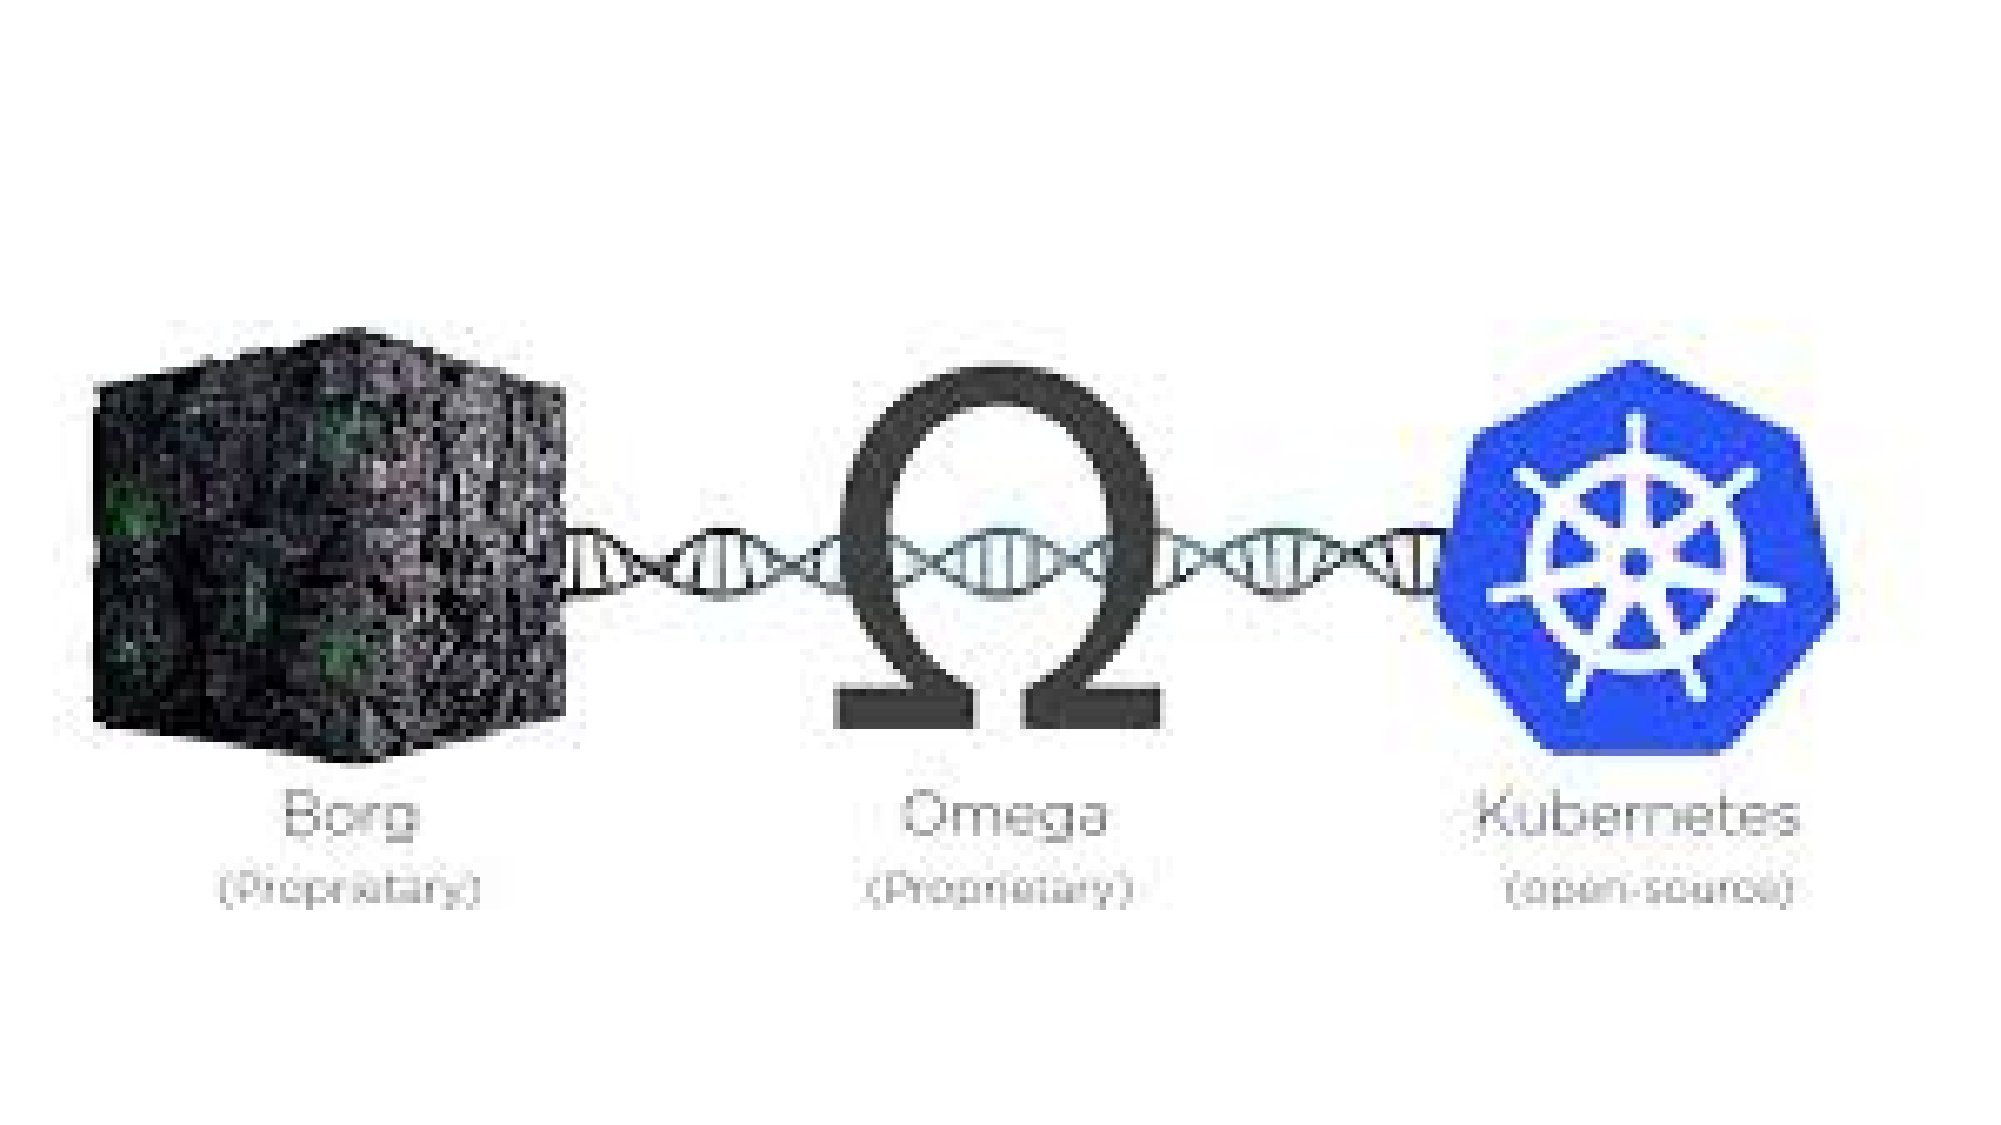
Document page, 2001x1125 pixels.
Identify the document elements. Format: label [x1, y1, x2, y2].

list [0, 0, 2000, 1125]
